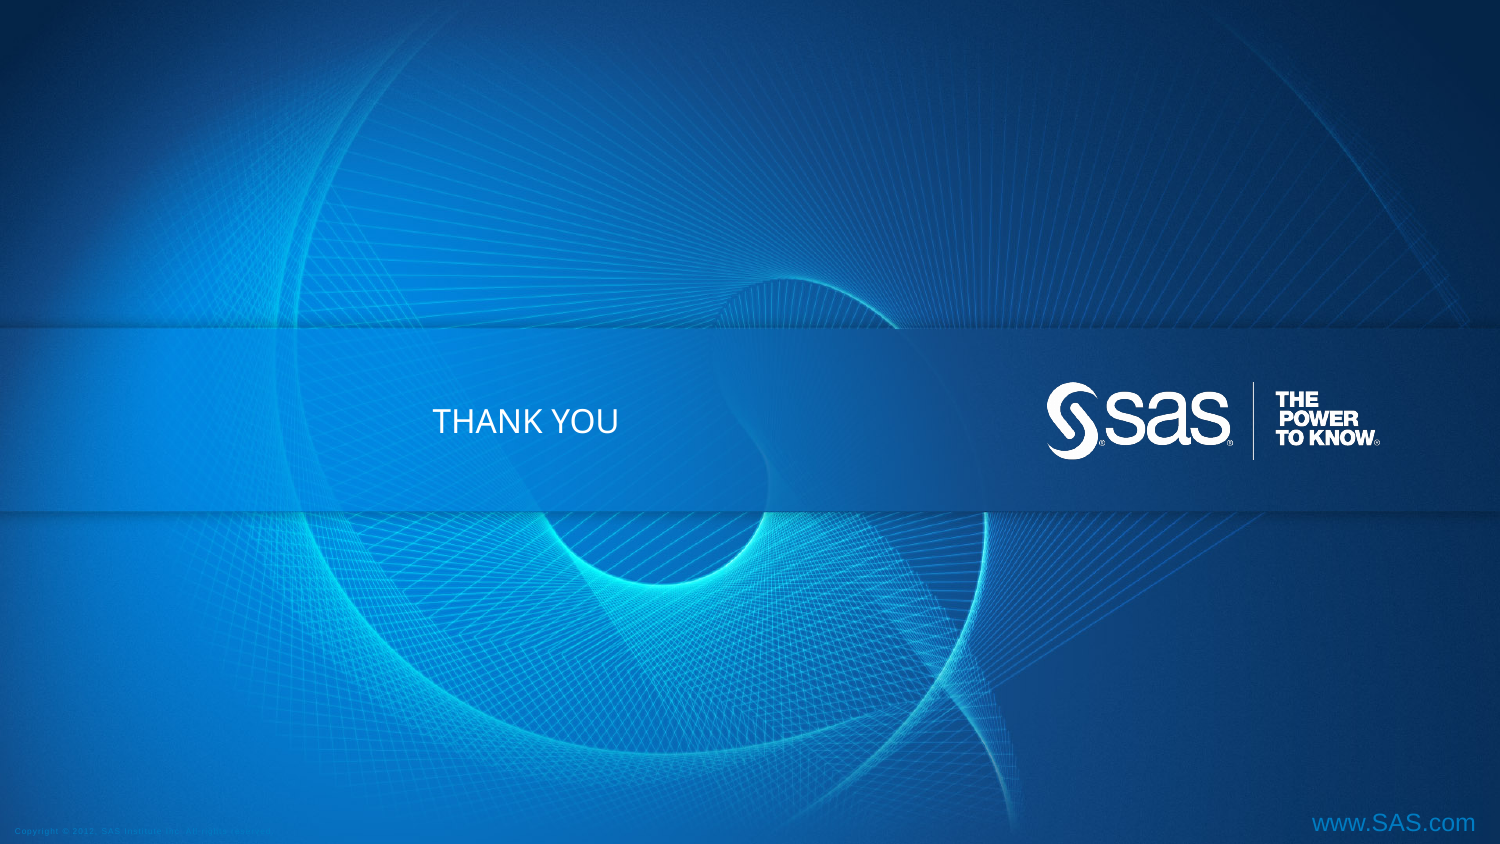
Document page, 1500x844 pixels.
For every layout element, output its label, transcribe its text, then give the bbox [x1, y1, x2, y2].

title Thank you [75, 392, 977, 448]
picture [0, 0, 1500, 844]
